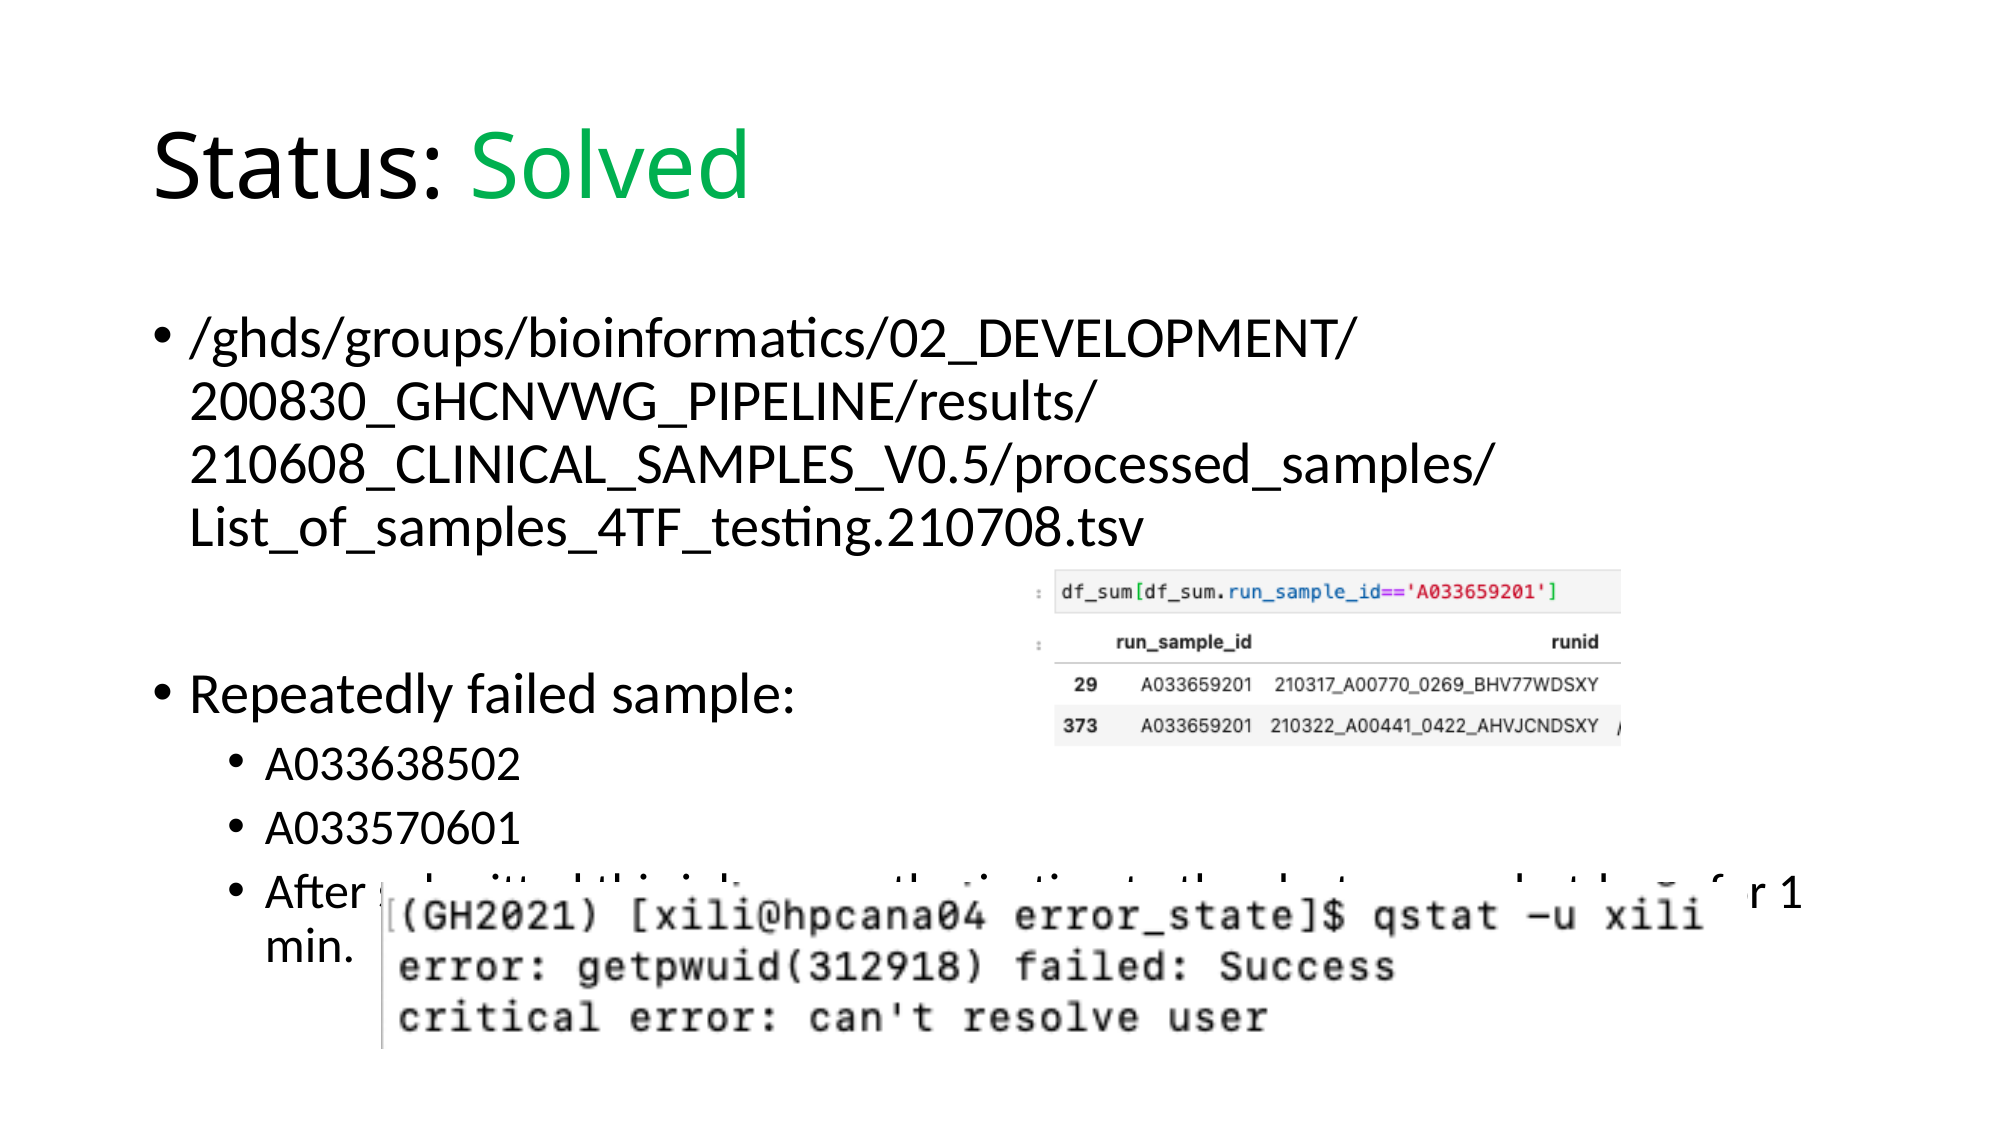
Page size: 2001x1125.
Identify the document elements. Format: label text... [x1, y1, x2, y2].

title Status: Solved [137, 59, 1863, 278]
list /ghds/groups/bioinformatics/02_DEVELOPMENT/200830_GHCNVWG_PIPELINE/results/210608_CLINICAL_SAMPLES_V0.5/processed_samples/List_of_samples_4TF_testing.210708.tsv Repeatedly failed sample: A033638502 A033570601 After submitted this job, my authorization to the cluster was shutdown for 1 min. [137, 299, 1863, 1014]
picture [381, 882, 1747, 1049]
picture [1032, 562, 1621, 763]
